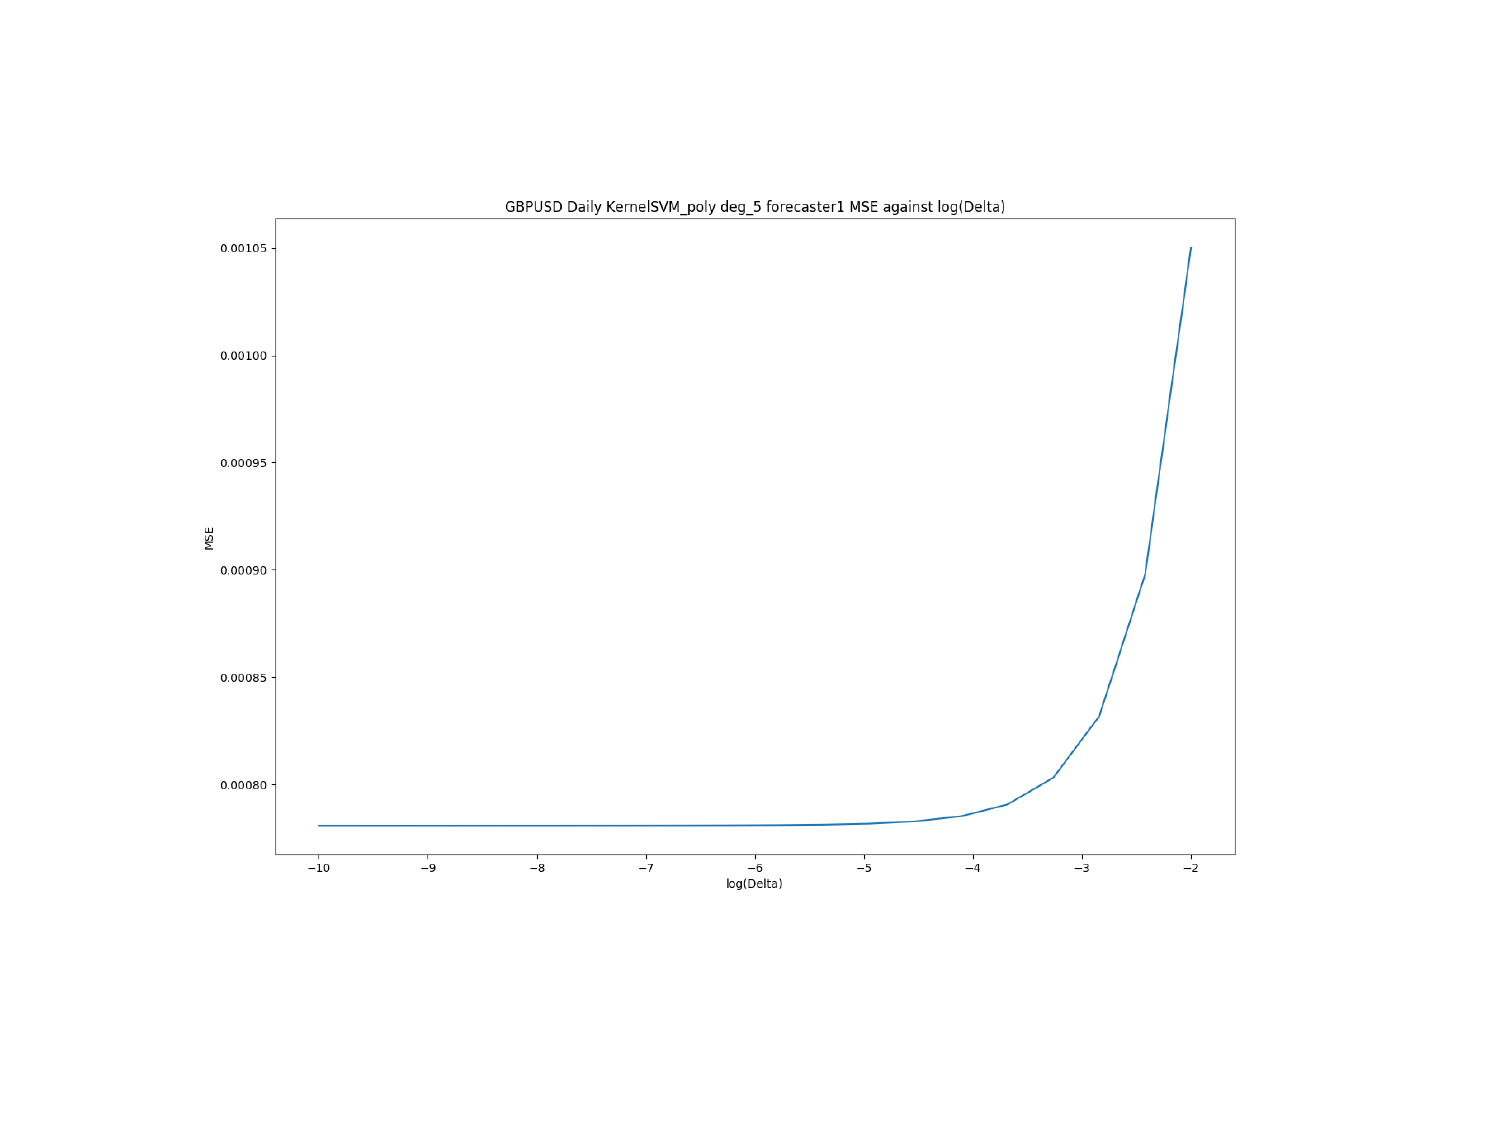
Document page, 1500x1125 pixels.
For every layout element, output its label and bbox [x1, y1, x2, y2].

picture [119, 119, 1358, 946]
